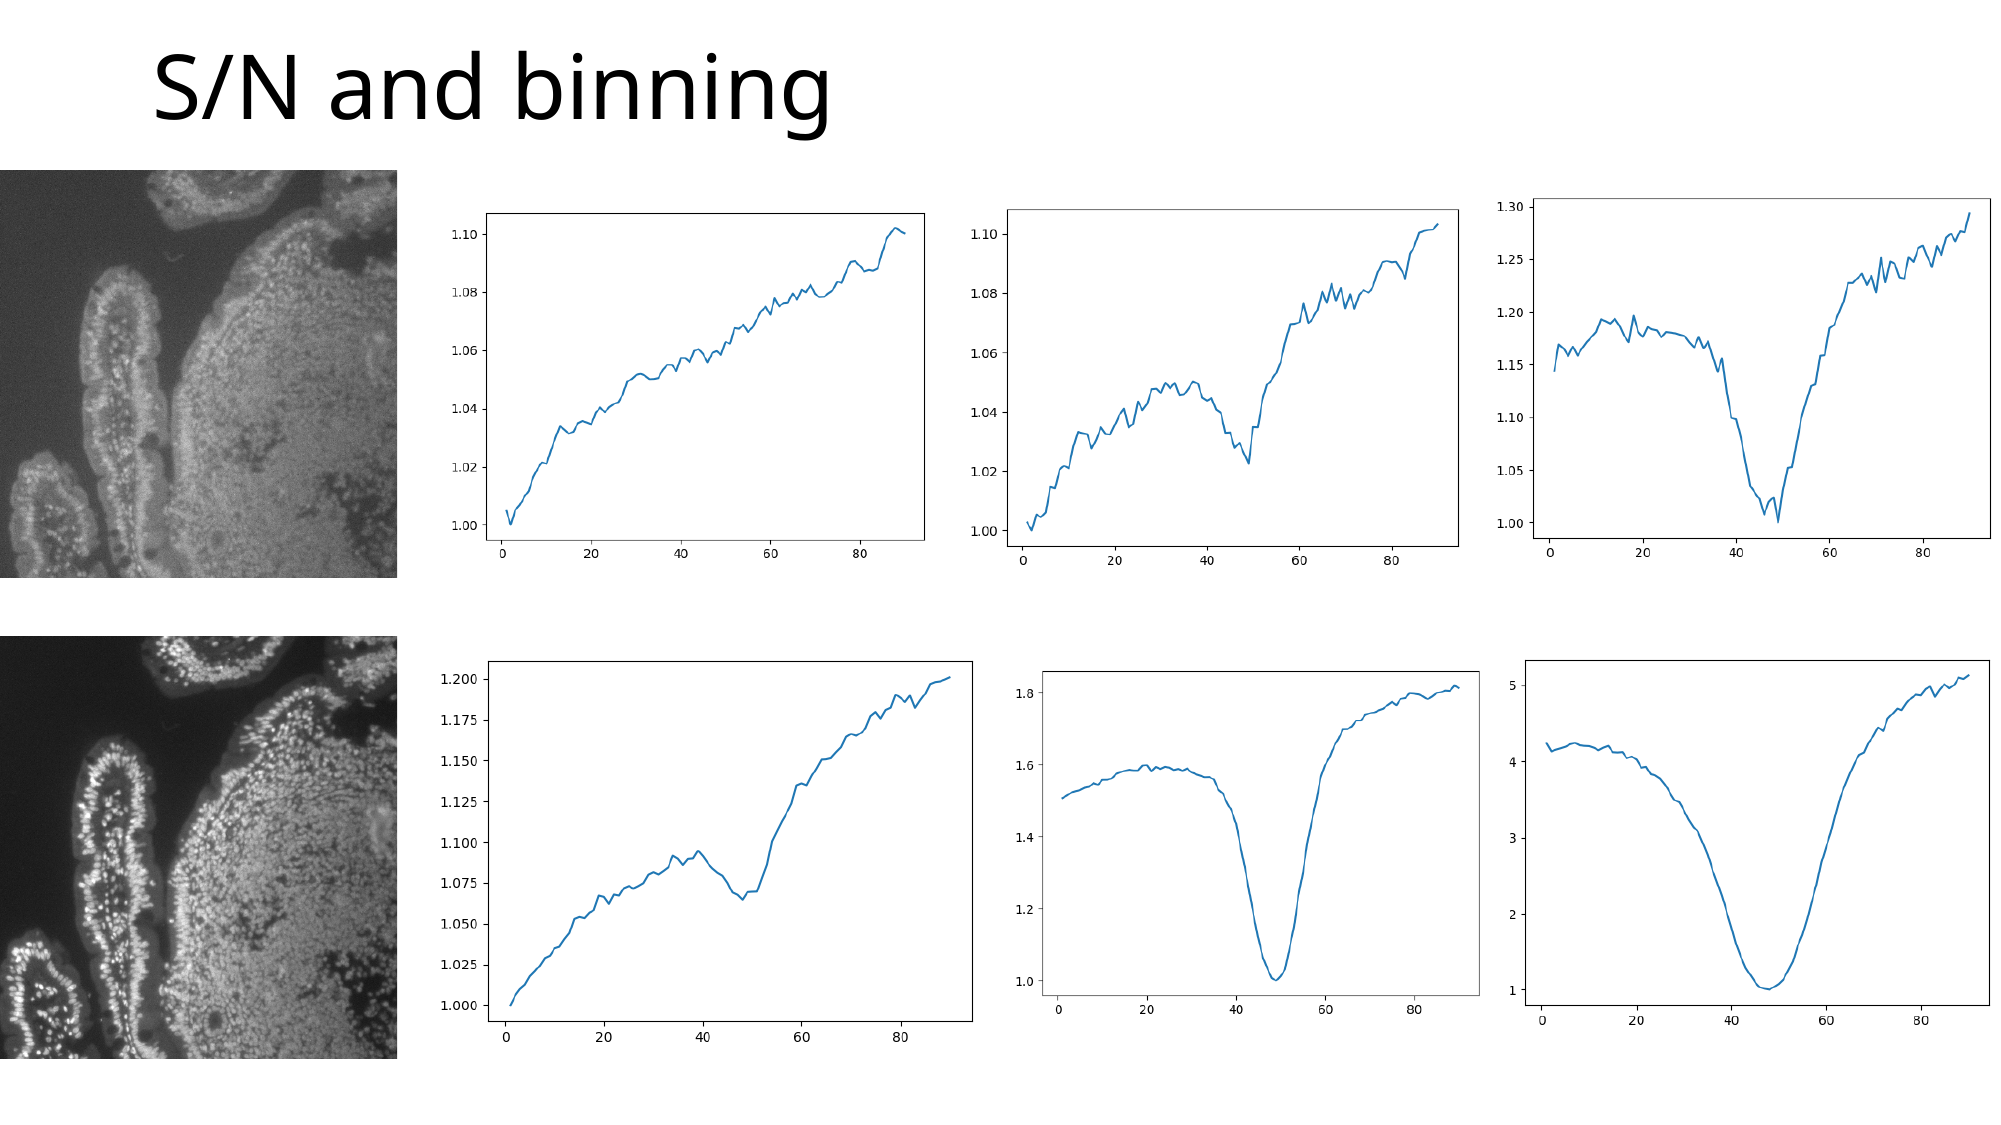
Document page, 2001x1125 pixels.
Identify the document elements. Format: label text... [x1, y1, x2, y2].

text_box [1495, 642, 2000, 1031]
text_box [437, 655, 980, 1046]
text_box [448, 205, 931, 563]
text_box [958, 189, 1474, 578]
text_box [0, 636, 398, 1059]
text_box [0, 170, 398, 578]
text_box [999, 656, 1487, 1017]
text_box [1486, 176, 1998, 567]
title S/N and binning [137, 34, 1863, 148]
